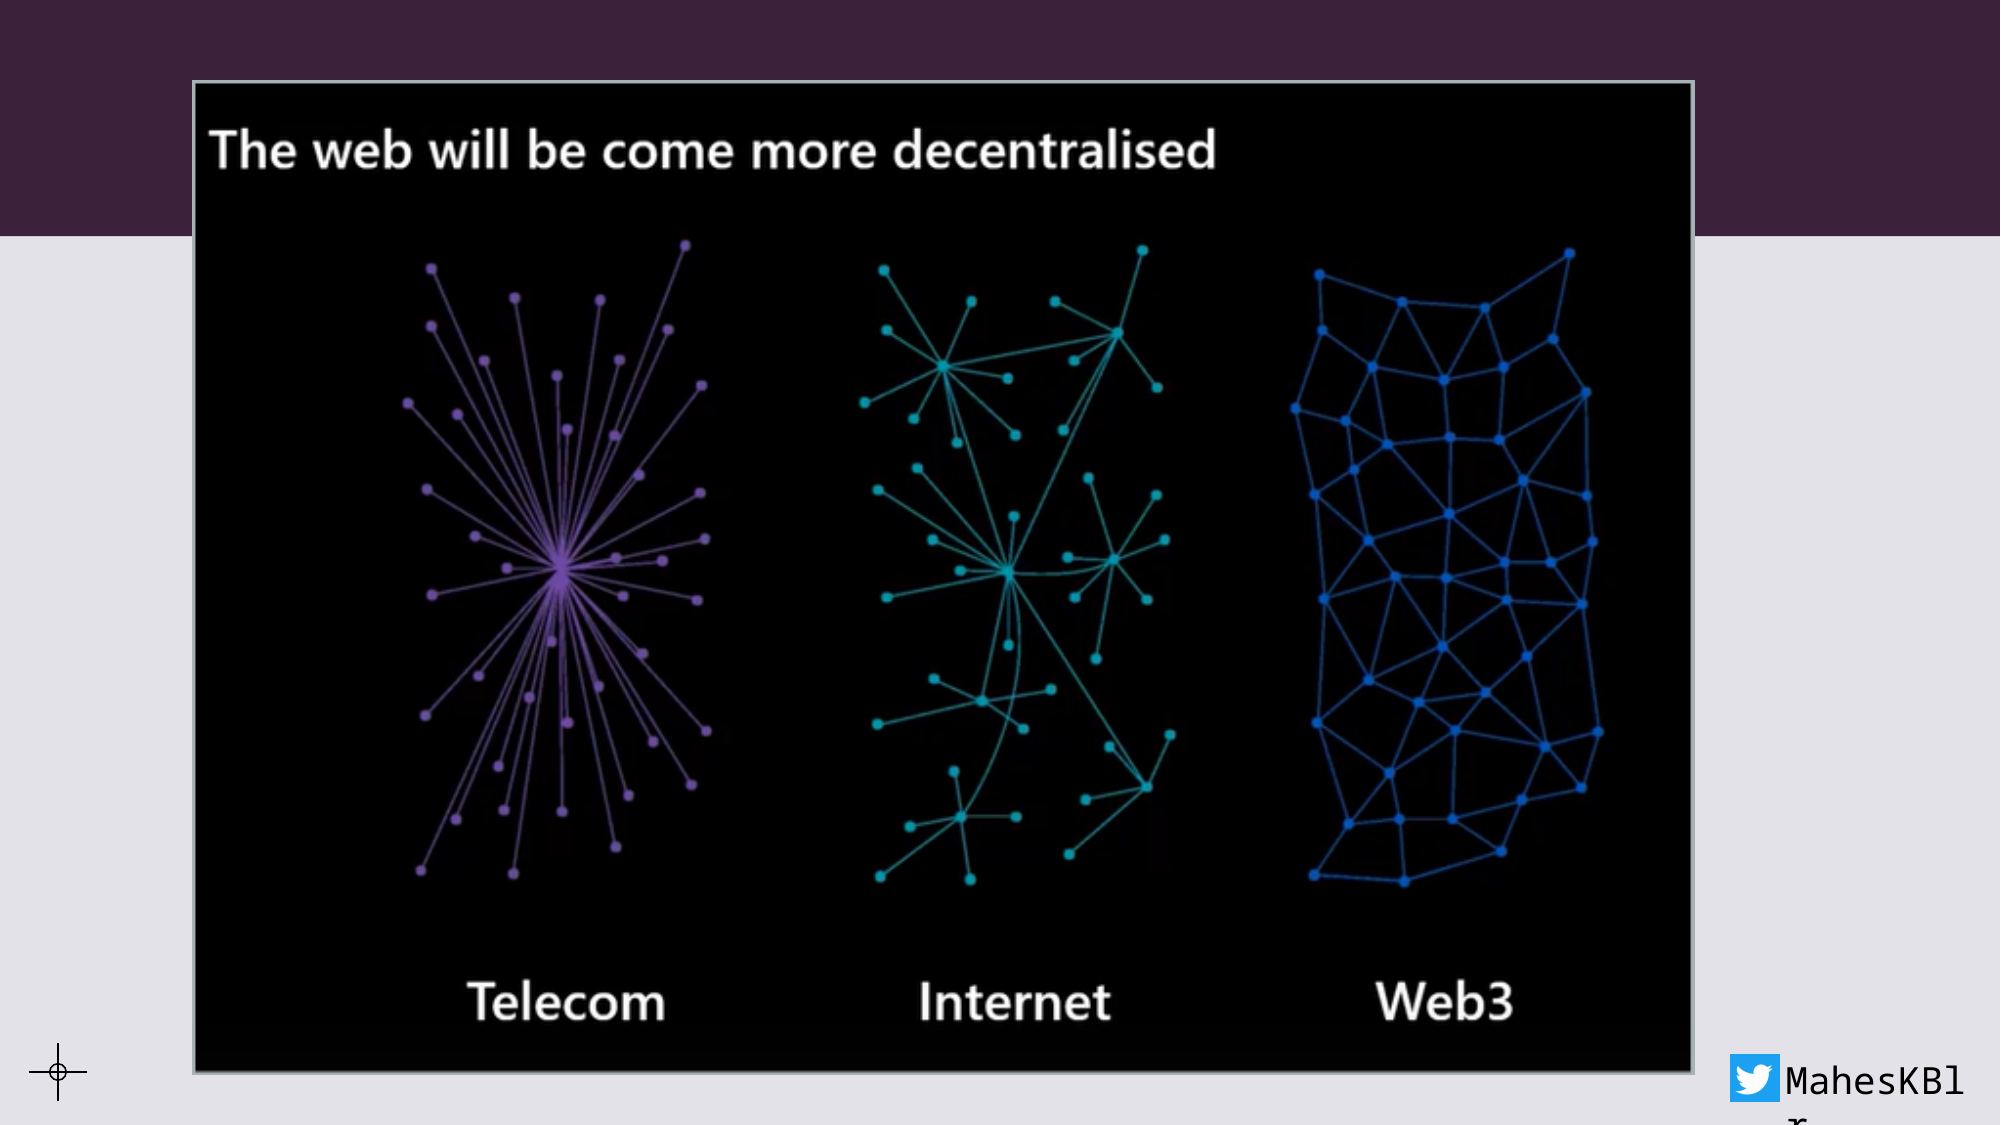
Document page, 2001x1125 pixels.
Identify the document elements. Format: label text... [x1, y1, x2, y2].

text_box MahesKBlr [1770, 1049, 2000, 1125]
picture [1730, 1054, 1780, 1102]
picture [192, 80, 1695, 1075]
